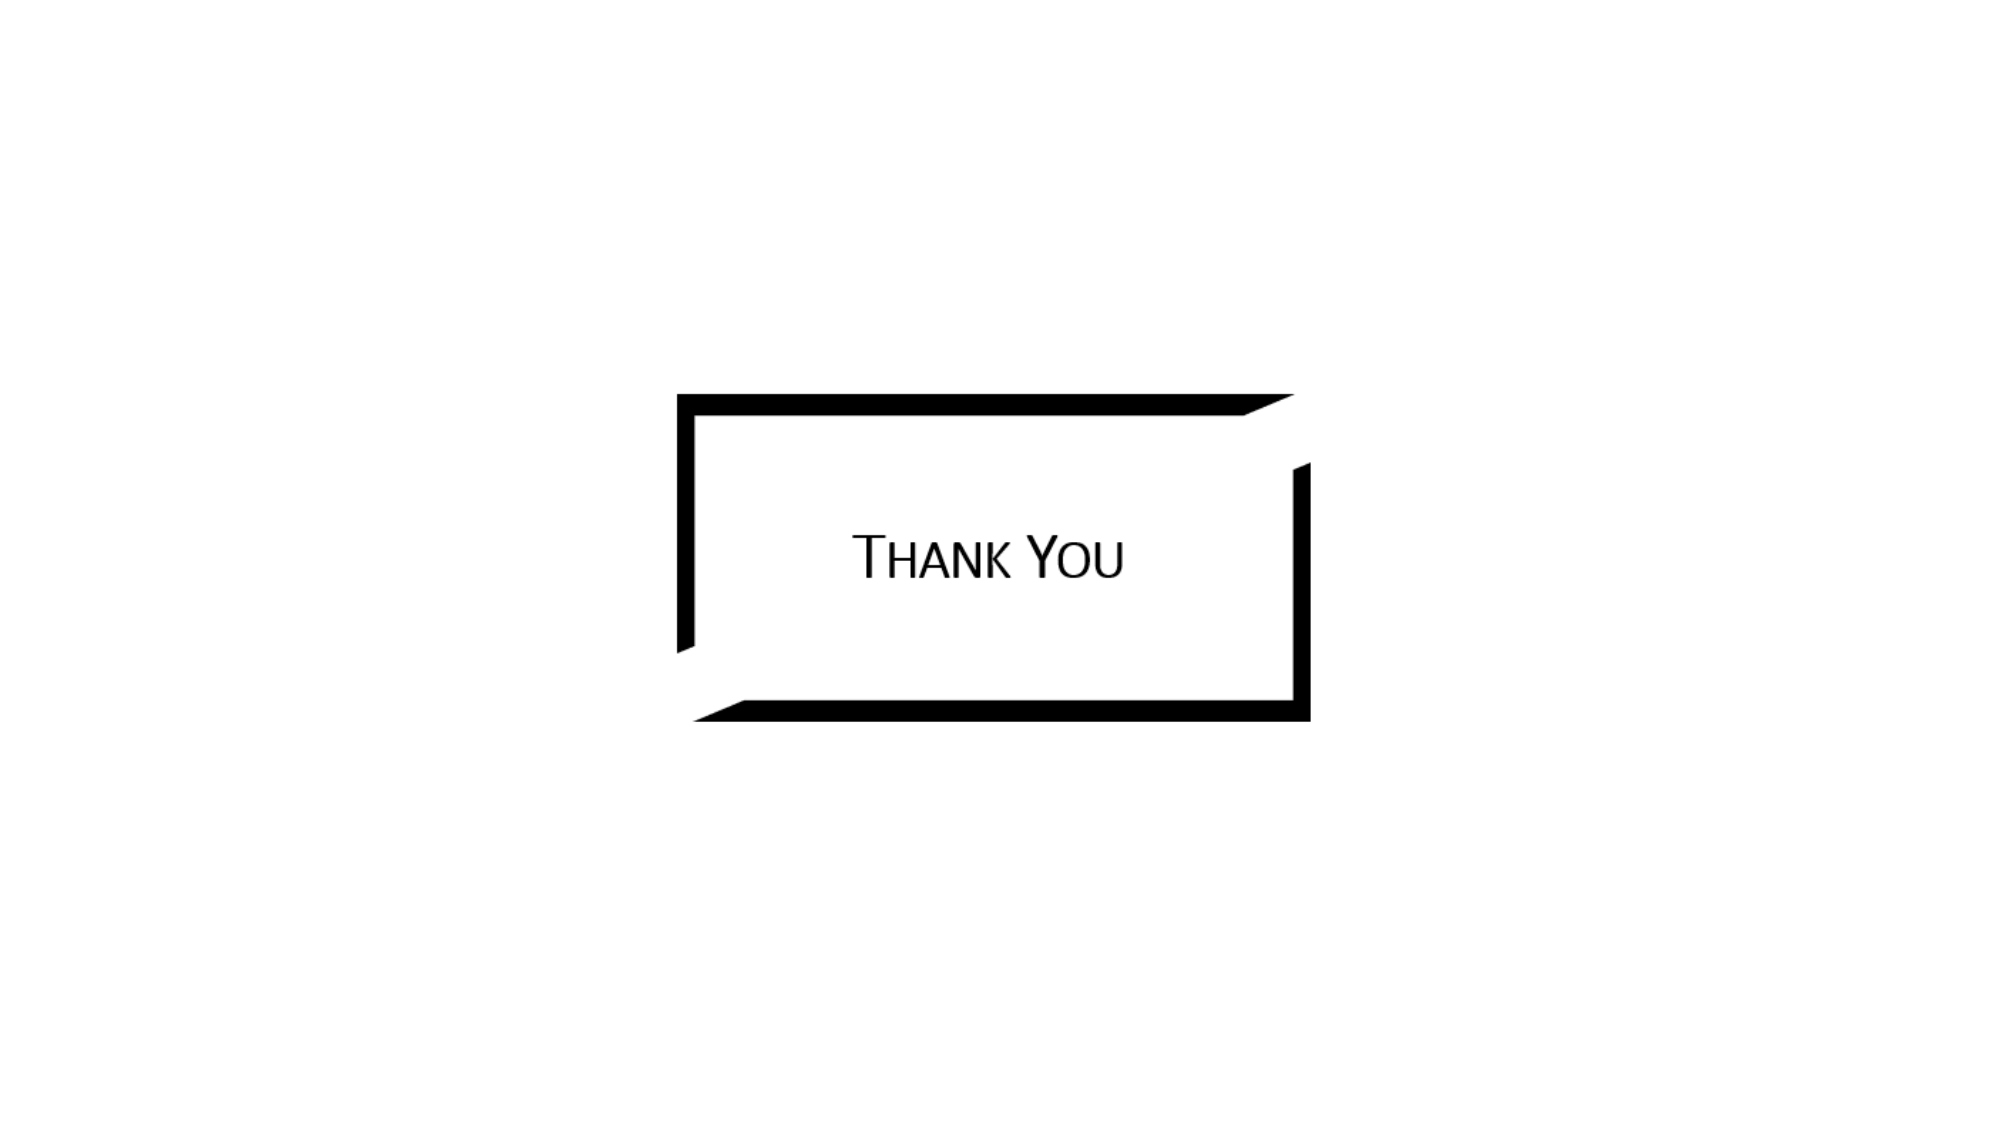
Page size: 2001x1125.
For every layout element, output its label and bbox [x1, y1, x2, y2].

picture [603, 348, 1397, 777]
